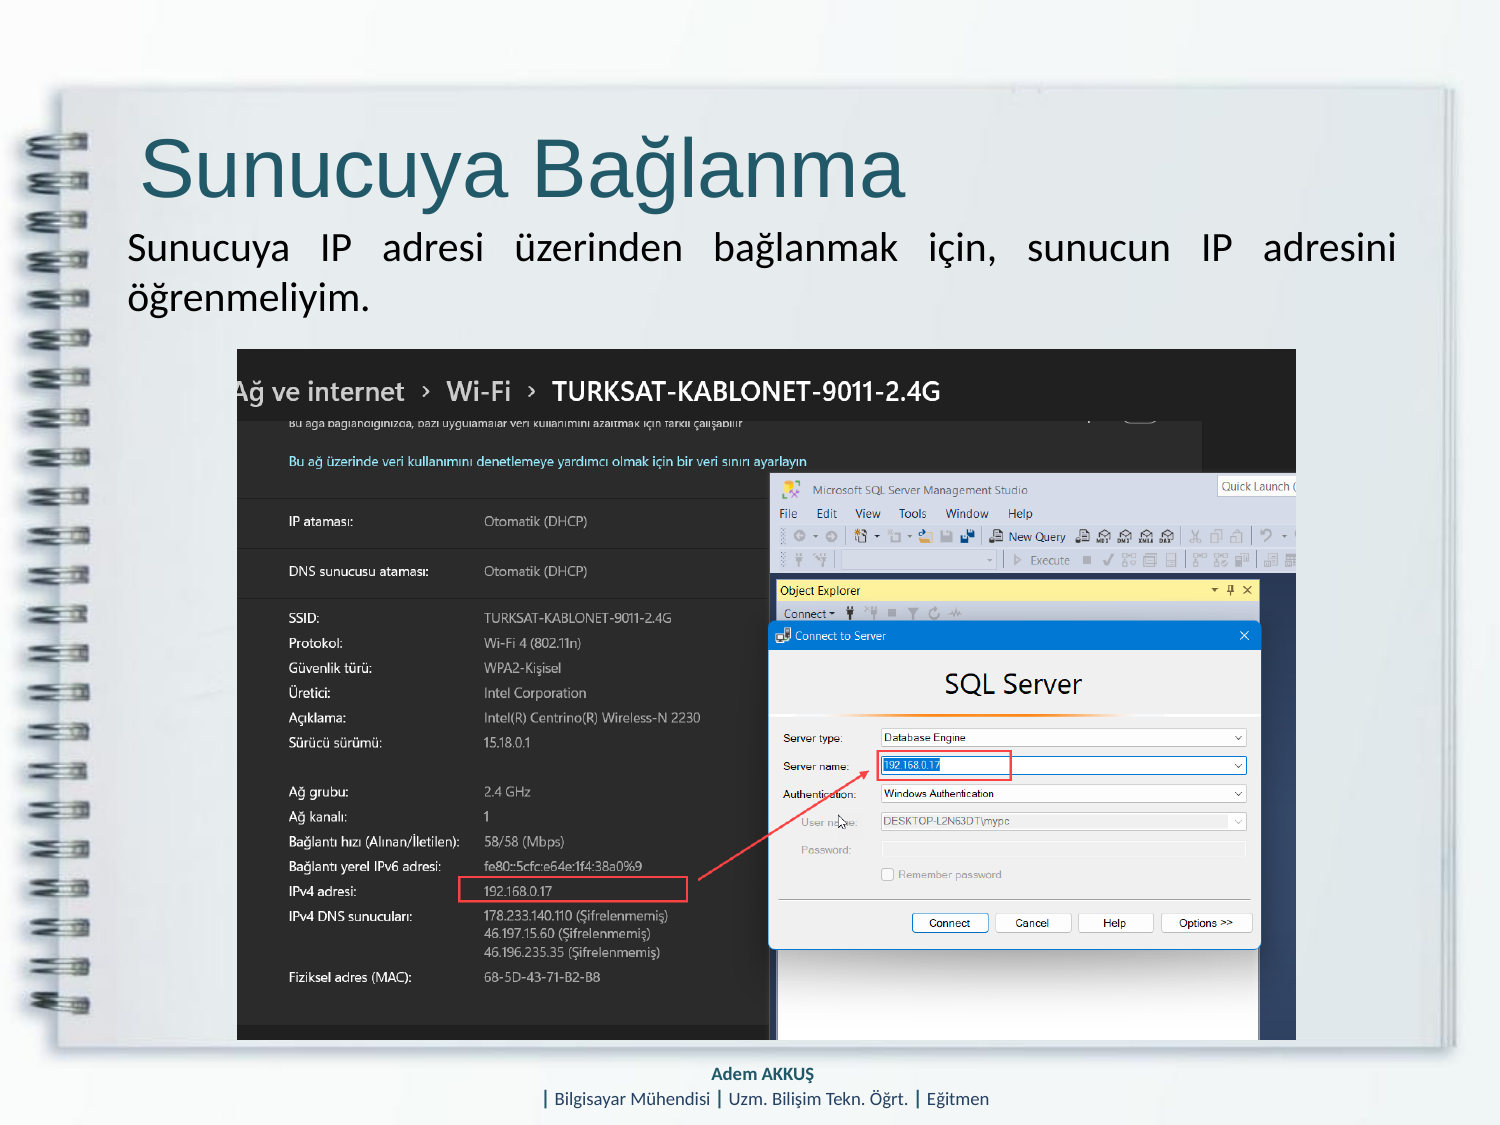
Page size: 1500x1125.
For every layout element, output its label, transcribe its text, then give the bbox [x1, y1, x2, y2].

title Sunucuya Bağlanma [137, 112, 1363, 212]
picture [0, 0, 1500, 1125]
text_box Sunucuya IP adresi üzerinden bağlanmak için, sunucun IP adresini öğrenmeliyim. [112, 212, 1413, 328]
footer Adem AKKUŞ | Bilgisayar Mühendisi | Uzm. Bilişim Tekn. Öğrt. | Eğitmen [450, 1061, 1080, 1110]
